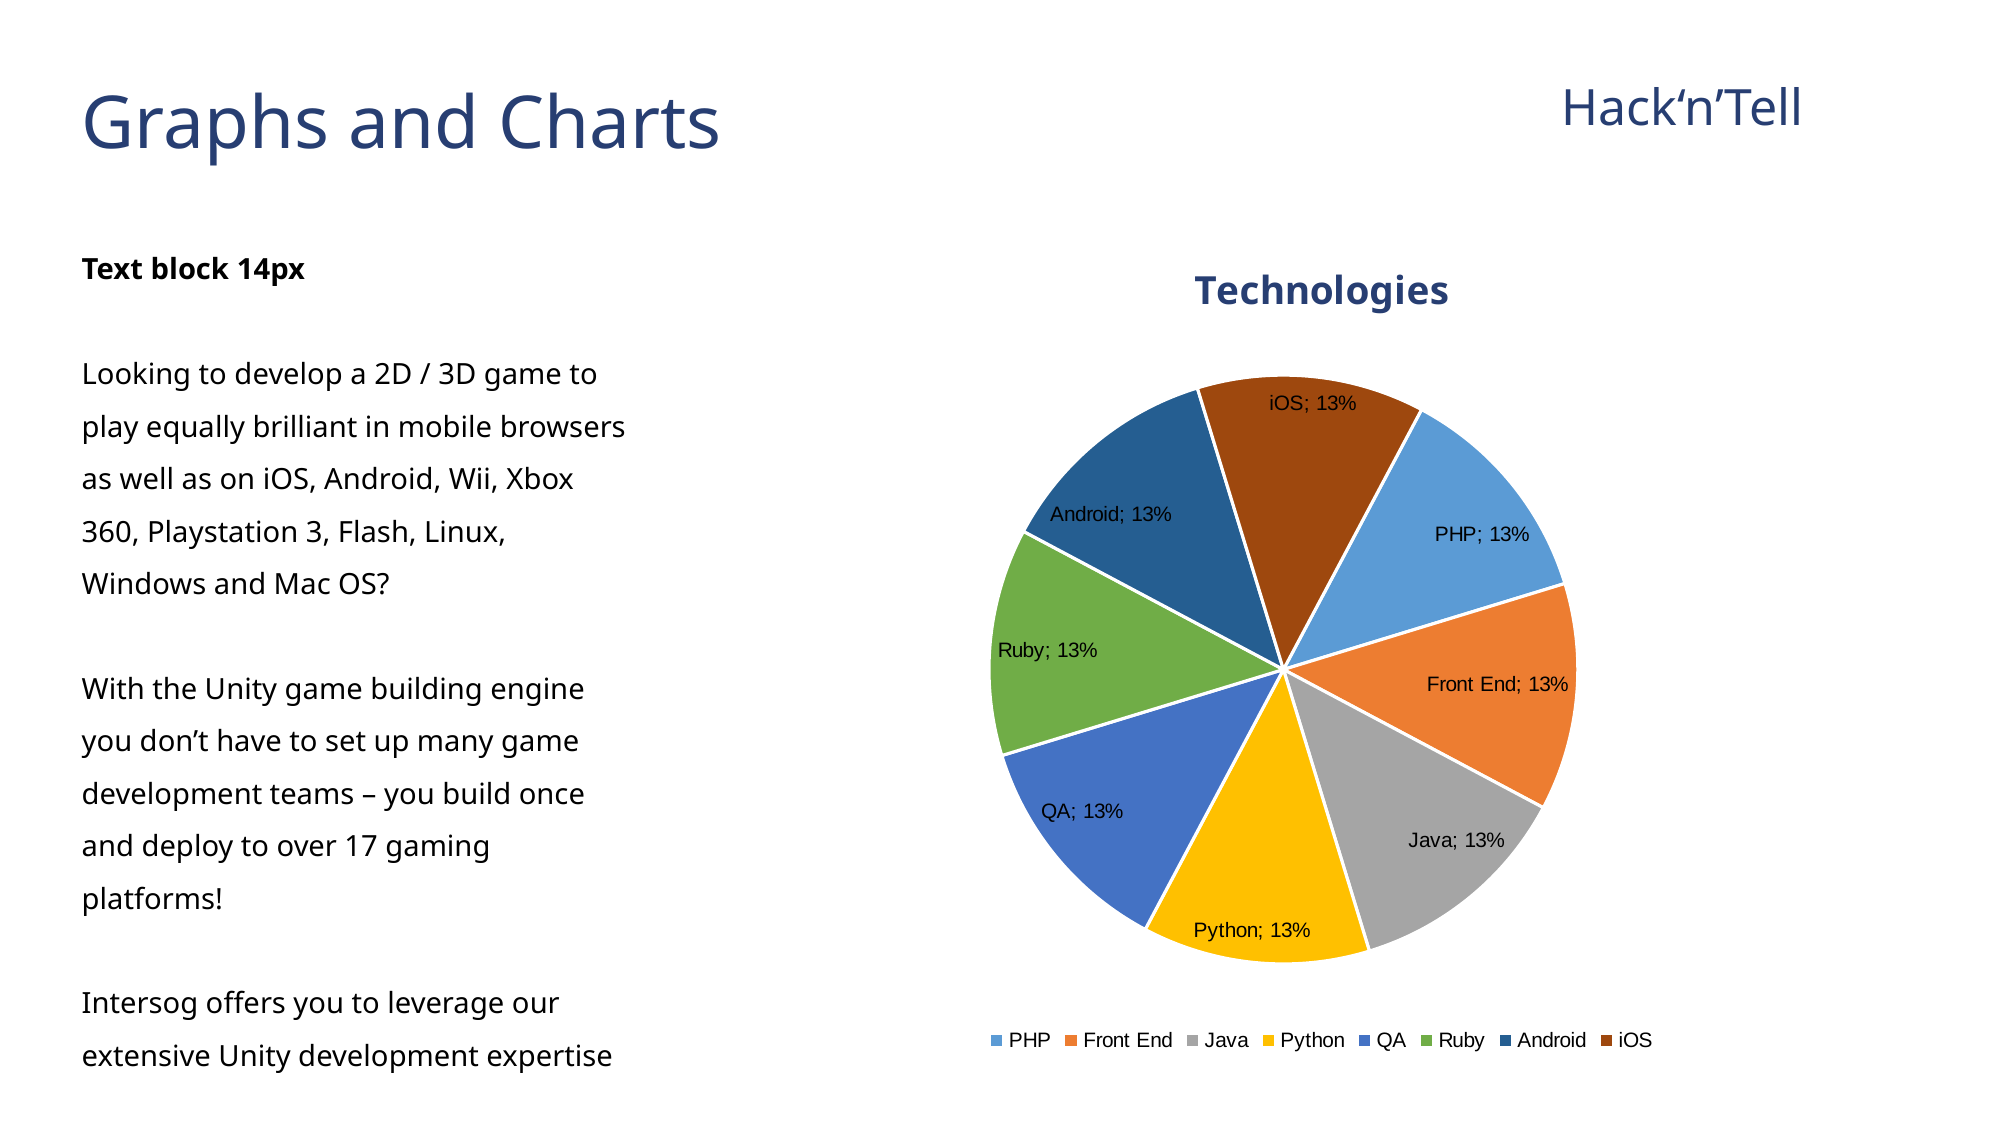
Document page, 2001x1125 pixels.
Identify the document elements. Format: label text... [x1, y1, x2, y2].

chart [710, 225, 1934, 1059]
text_box Text block 14px Looking to develop a 2D / 3D game to play equally brilliant in mobile browsers as well as on iOS, Android, Wii, Xbox 360, Playstation 3, Flash, Linux, Windows and Mac OS? With the Unity game building engine you don’t have to set up many game development teams – you build once and deploy to over 17 gaming platforms! Intersog offers you to leverage our extensive Unity development expertise [66, 225, 646, 1115]
text_box Graphs and Charts [66, 68, 1290, 171]
text_box Hack‘n’Tell [1547, 68, 1913, 204]
